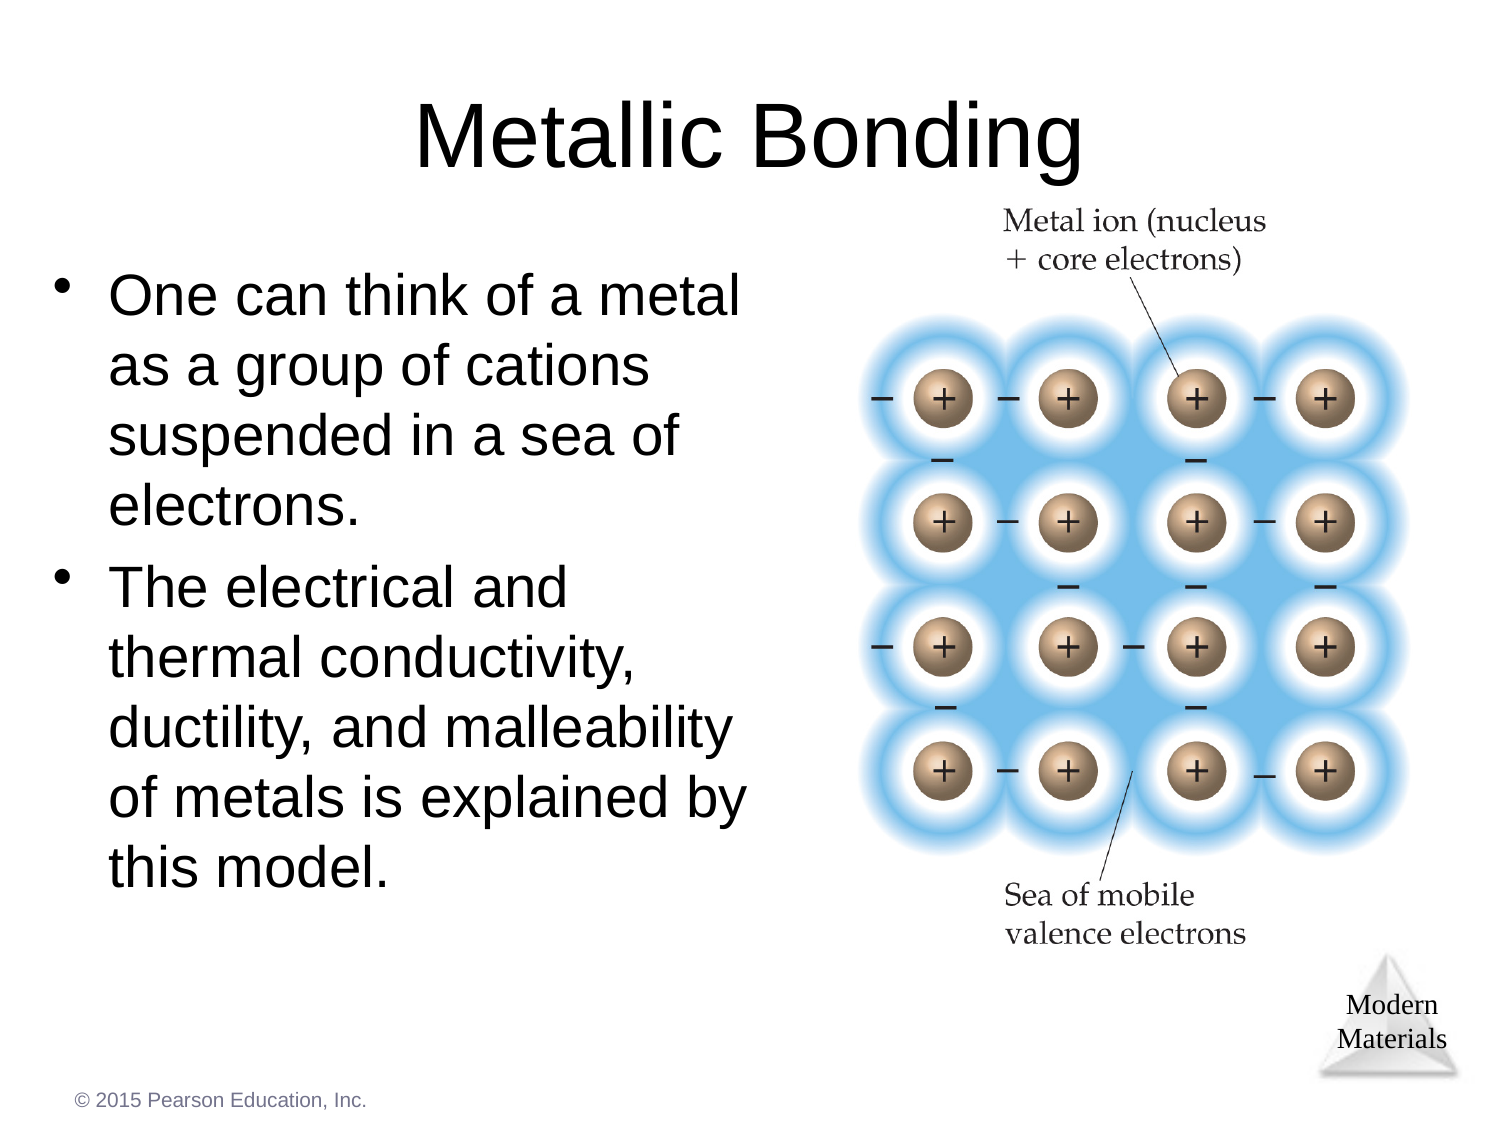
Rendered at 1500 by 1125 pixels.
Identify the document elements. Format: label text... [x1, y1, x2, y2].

picture [849, 199, 1500, 1125]
list One can think of a metal as a group of cations suspended in a sea of electrons. The electrical and thermal conductivity, ductility, and malleability of metals is explained by this model. [37, 249, 788, 1000]
title Metallic Bonding [112, 37, 1388, 225]
